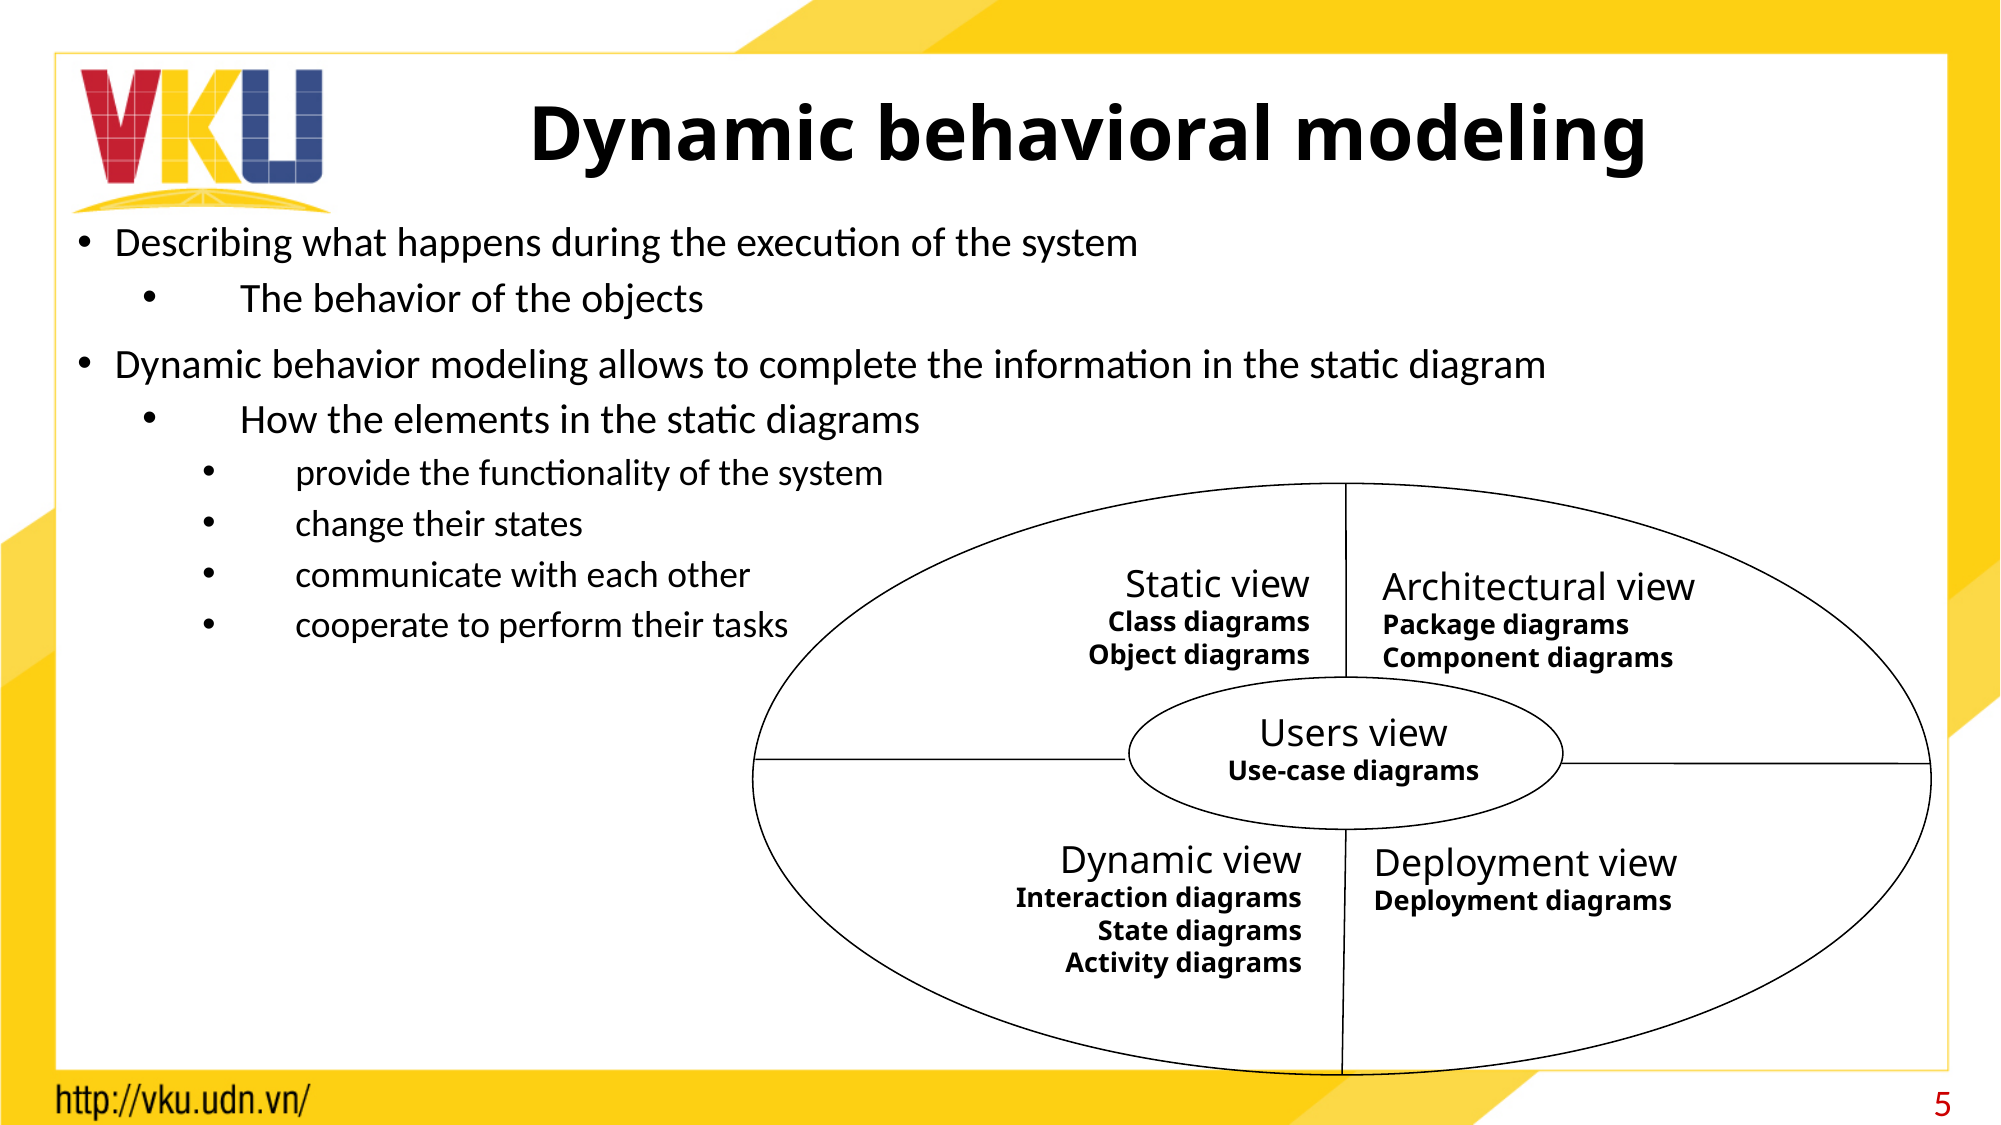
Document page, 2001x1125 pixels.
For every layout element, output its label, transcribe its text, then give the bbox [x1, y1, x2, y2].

slide_number 5 [1863, 1074, 1968, 1125]
list Describing what happens during the execution of the system The behavior of the objects Dynamic behavior modeling allows to complete the information in the static diagram How the elements in the static diagrams provide the functionality of the system change their states communicate with each other cooperate to perform their tasks [62, 213, 1863, 990]
picture [0, 0, 2001, 1125]
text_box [752, 483, 1932, 1075]
title Dynamic behavioral modeling [335, 59, 1863, 213]
